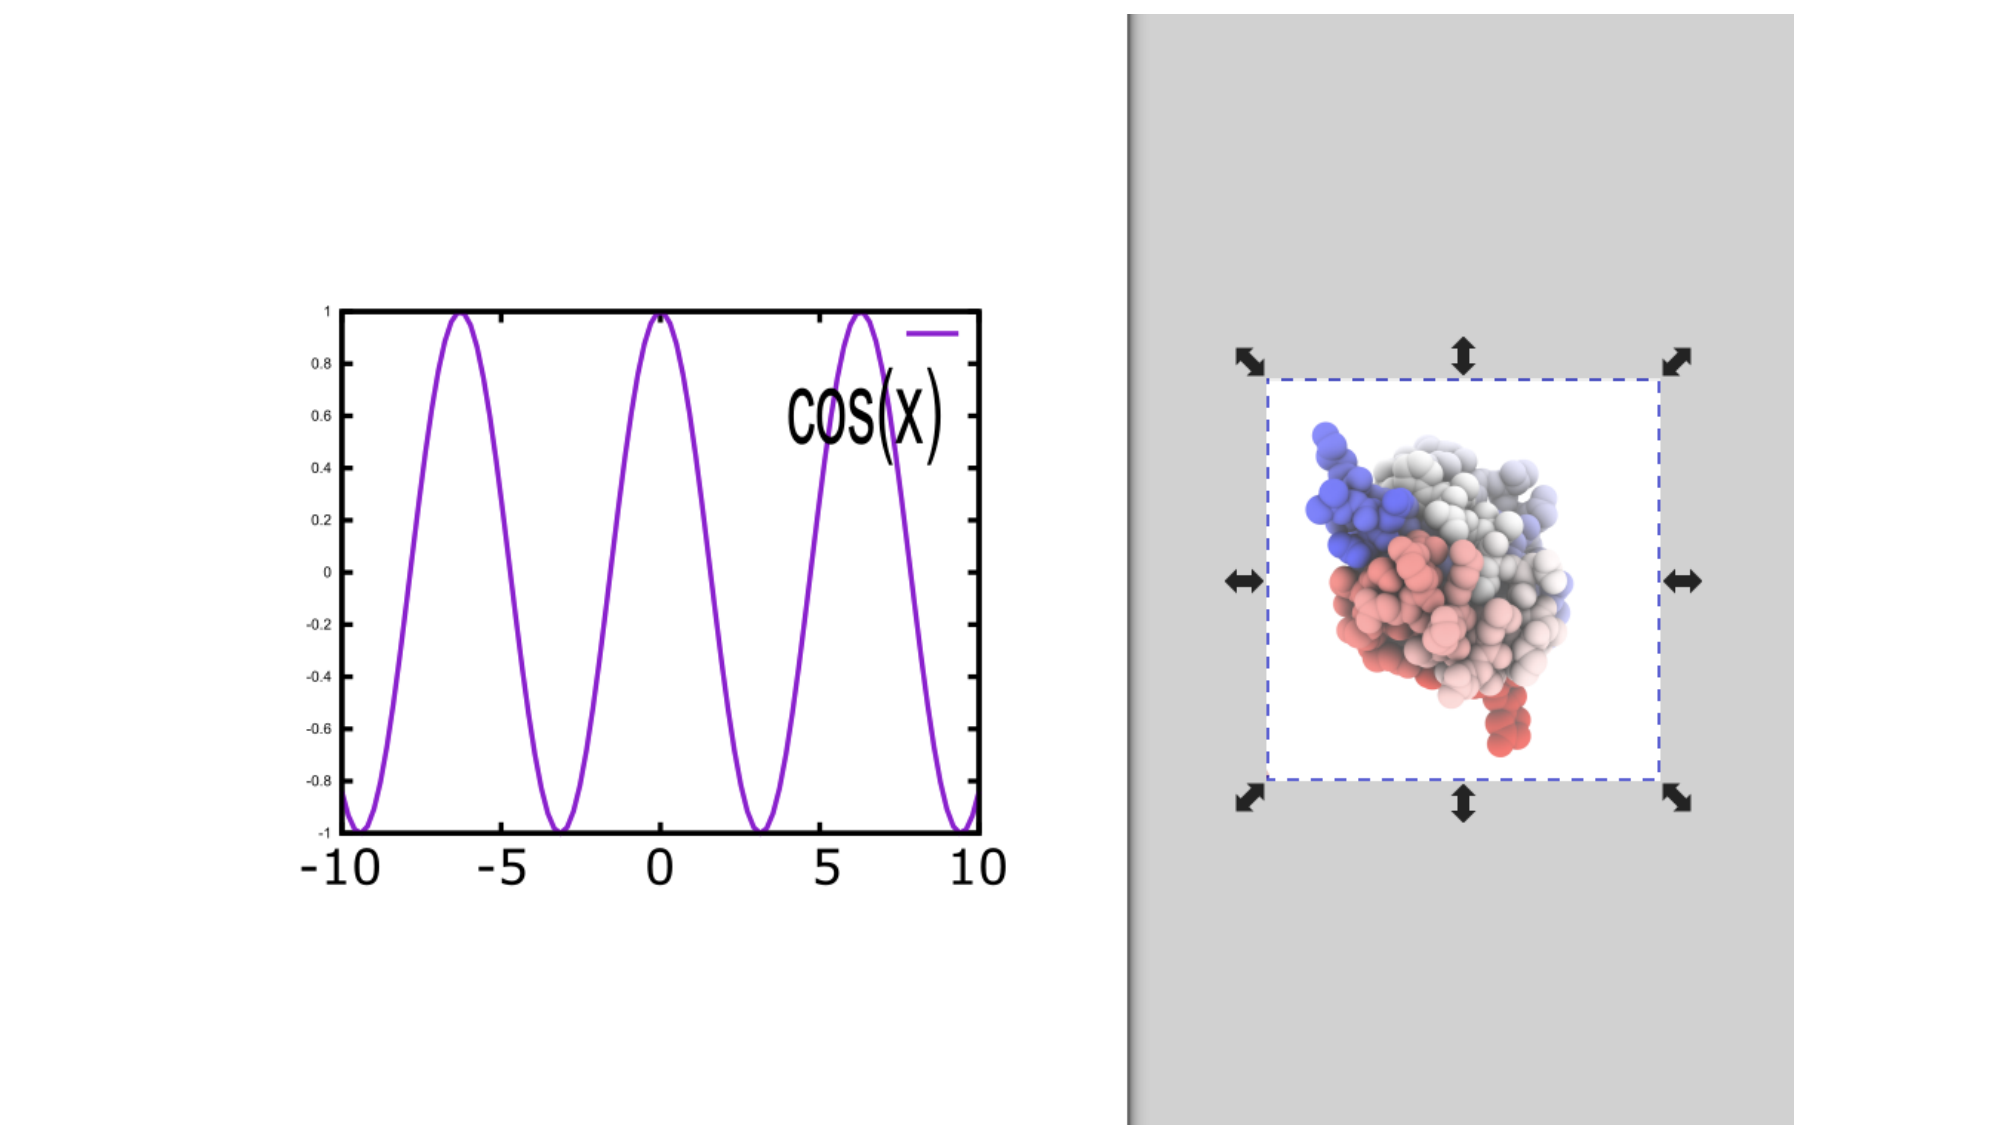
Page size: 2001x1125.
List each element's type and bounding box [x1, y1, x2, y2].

list [205, 13, 1795, 1125]
